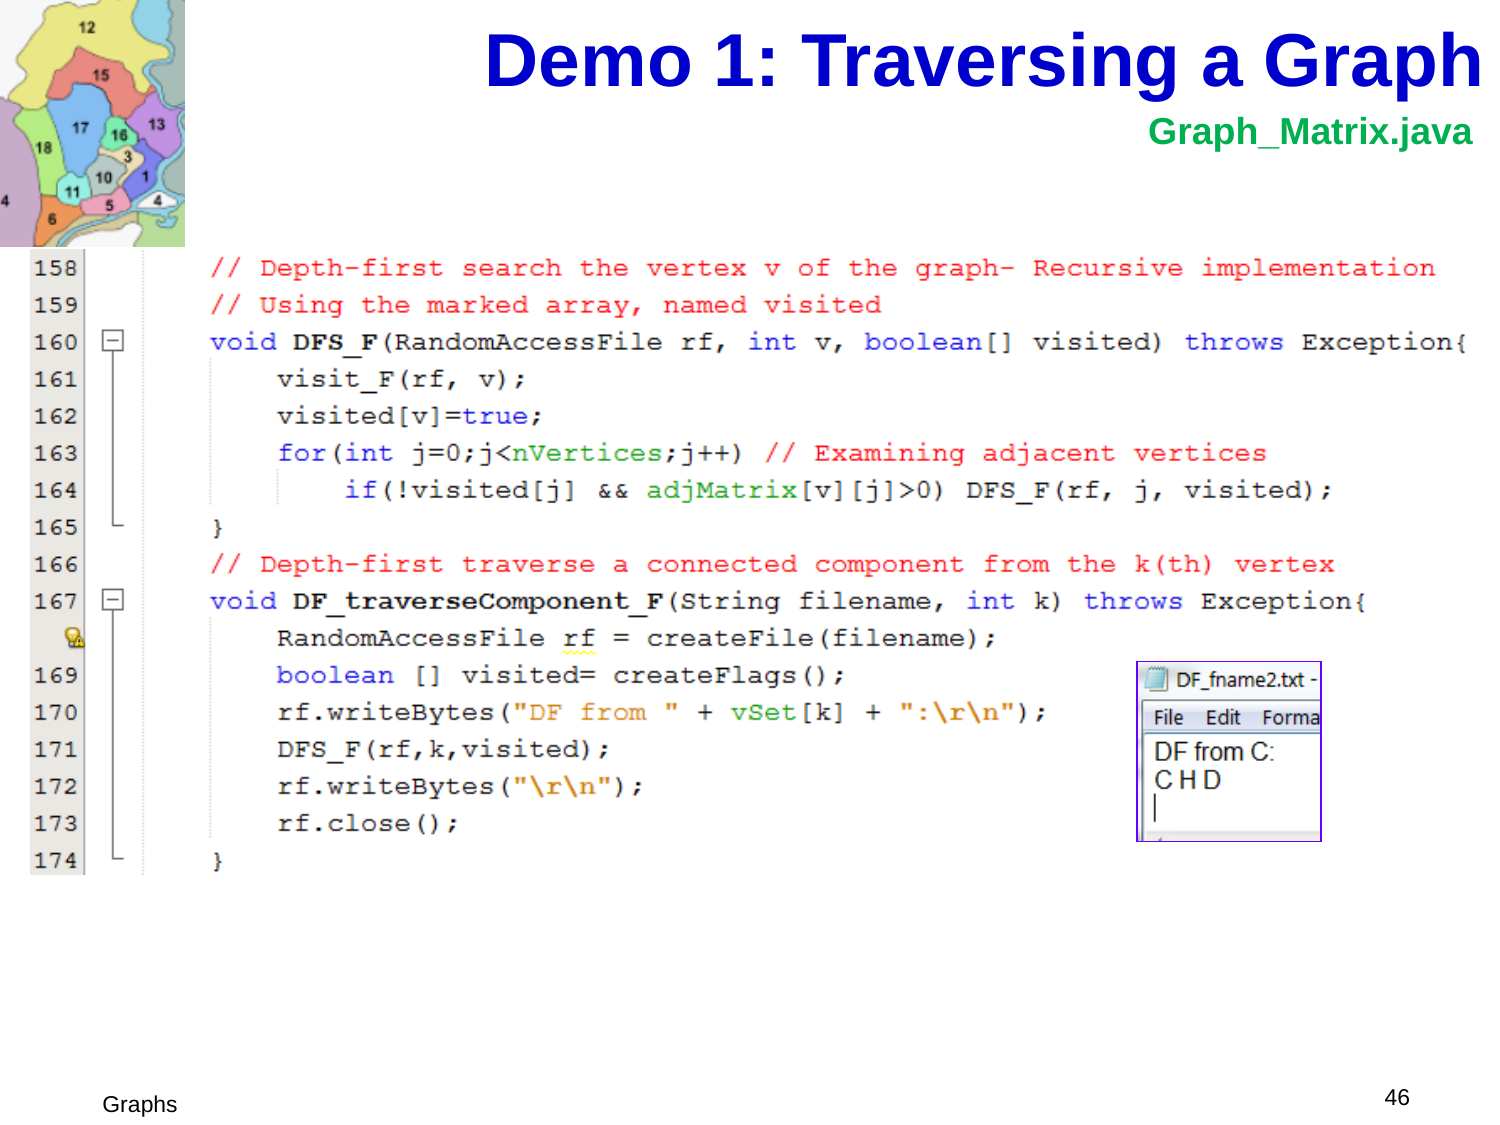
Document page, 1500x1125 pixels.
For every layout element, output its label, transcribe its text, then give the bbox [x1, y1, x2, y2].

title Demo 1: Traversing a Graph [74, 0, 1500, 113]
picture [29, 249, 1471, 876]
text_box Graph_Matrix.java [1099, 99, 1488, 160]
slide_number 46 [1312, 1074, 1426, 1113]
picture [0, 0, 185, 247]
